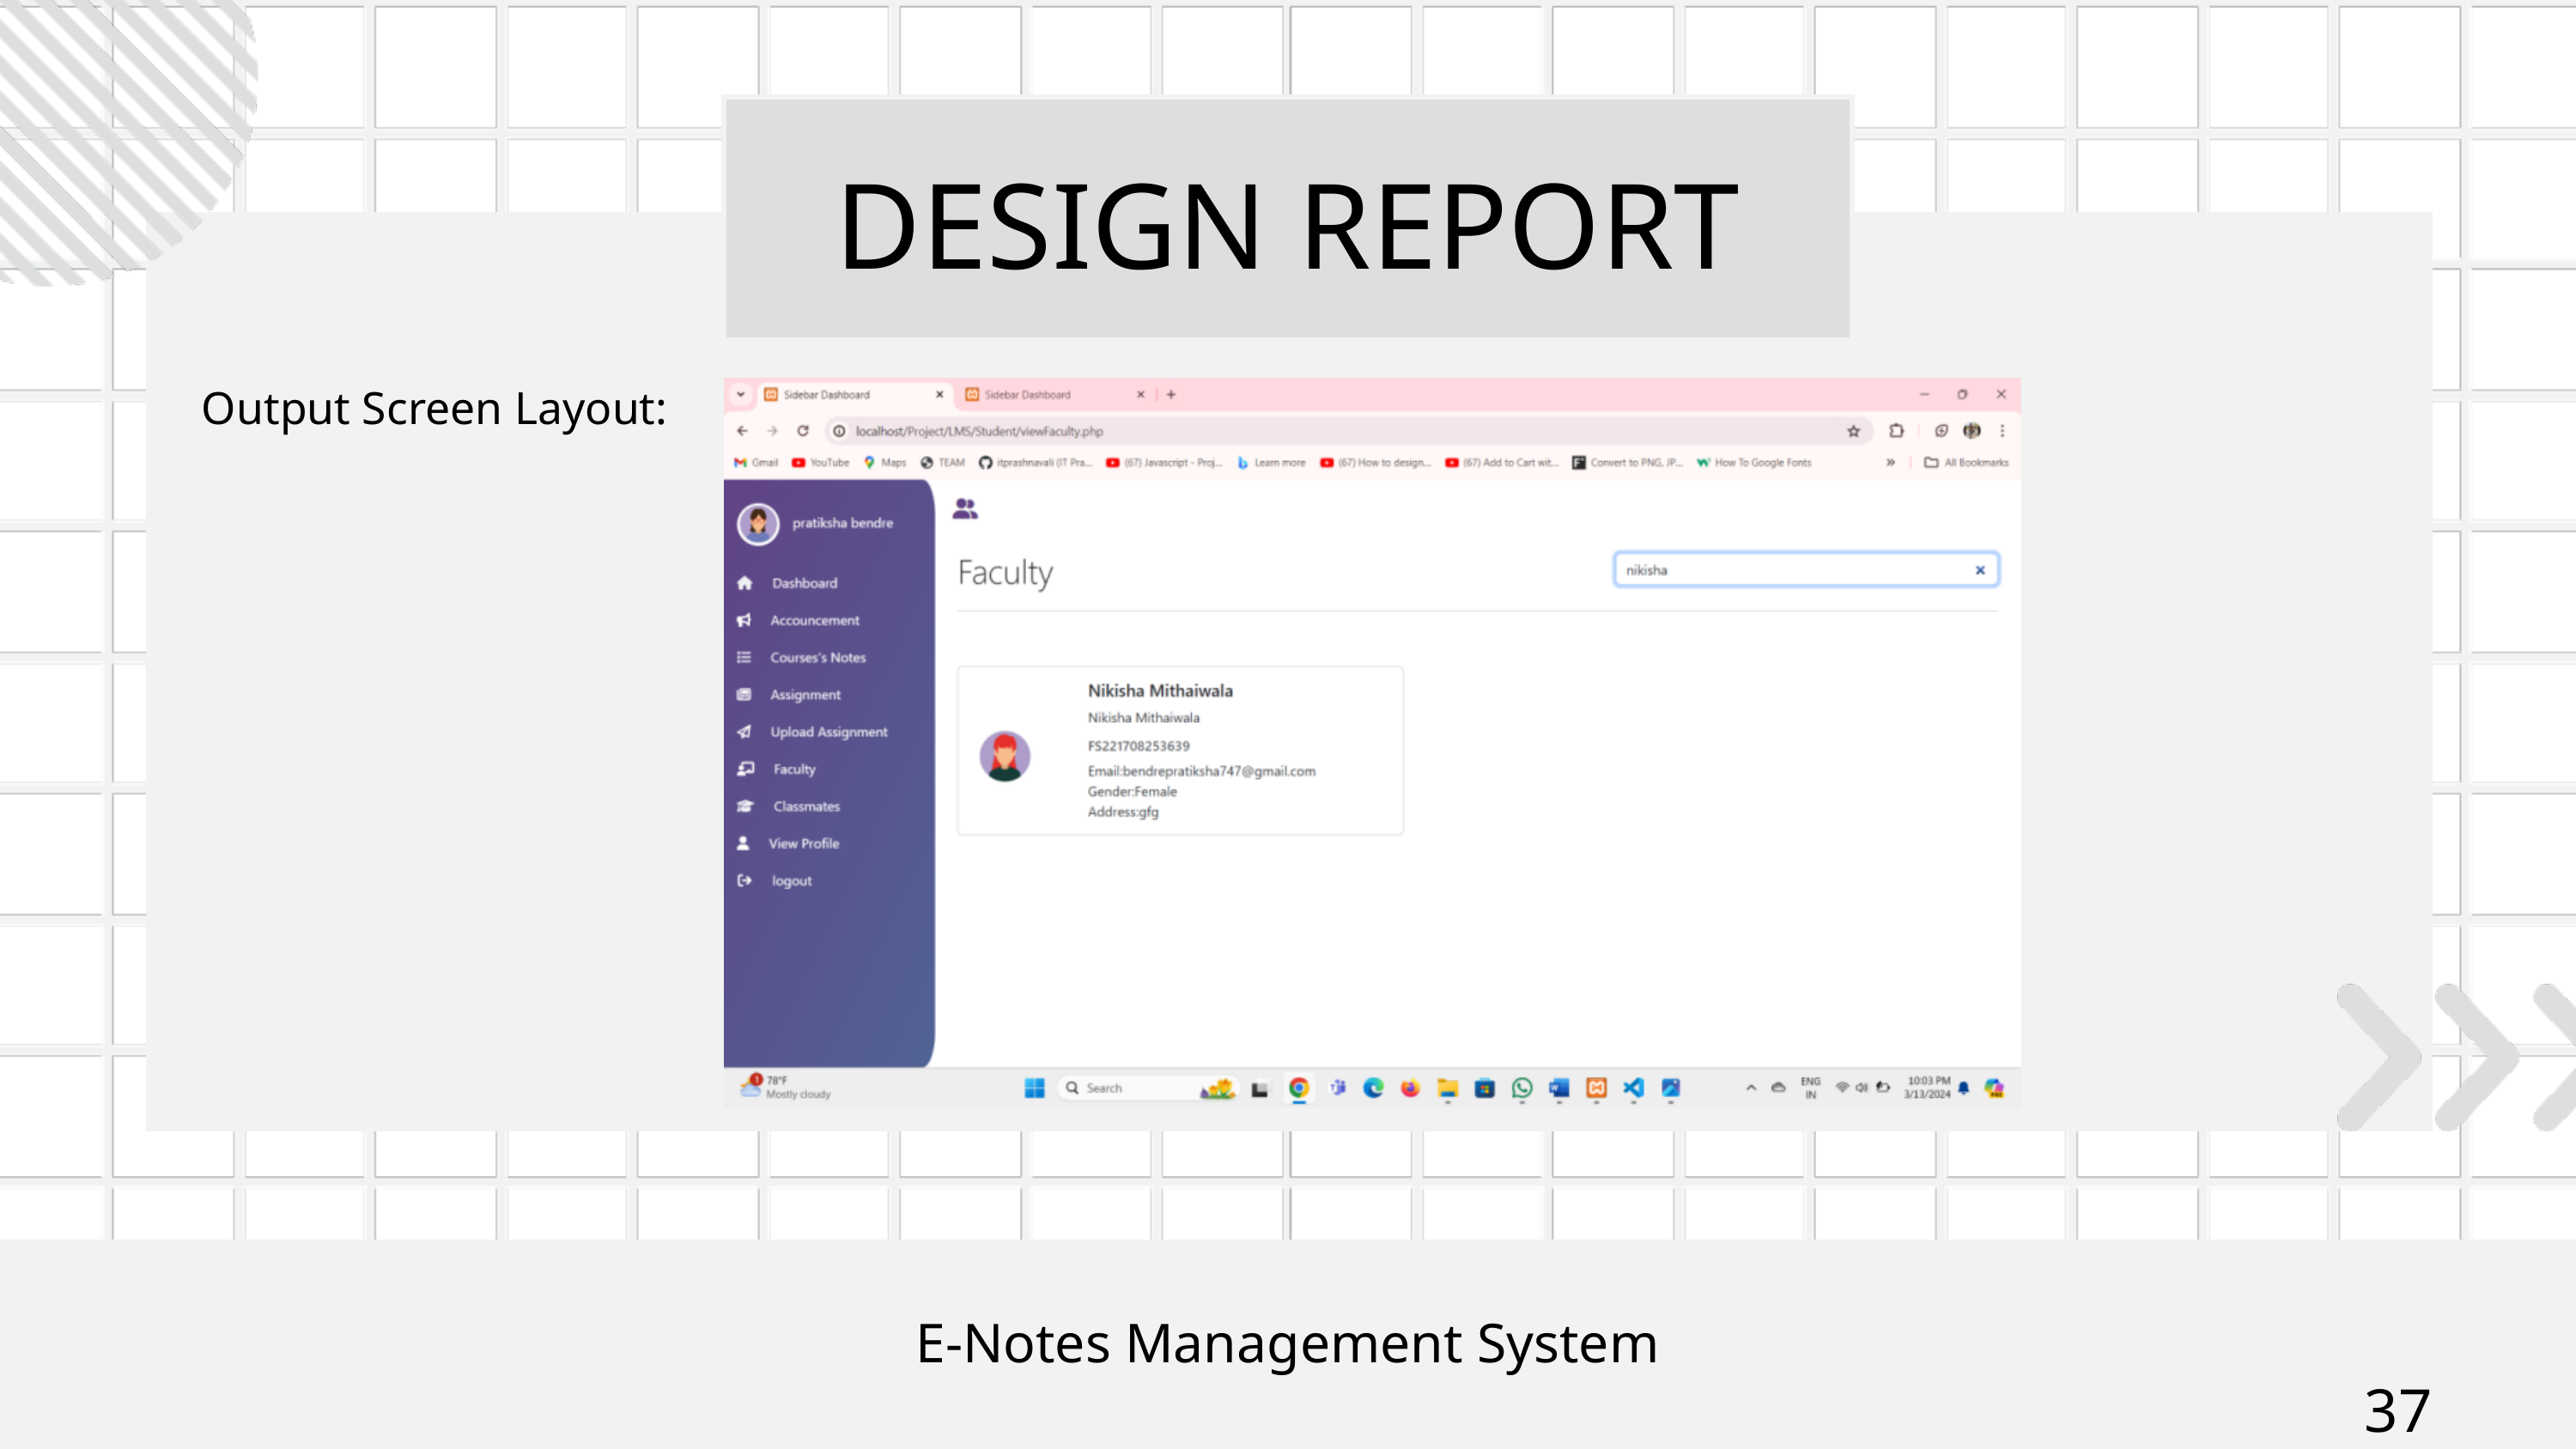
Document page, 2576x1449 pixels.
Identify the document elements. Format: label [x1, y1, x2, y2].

text_box [0, 1239, 2576, 1449]
text_box [723, 96, 1853, 341]
text_box [146, 211, 2433, 1131]
text_box [0, 0, 2576, 1236]
